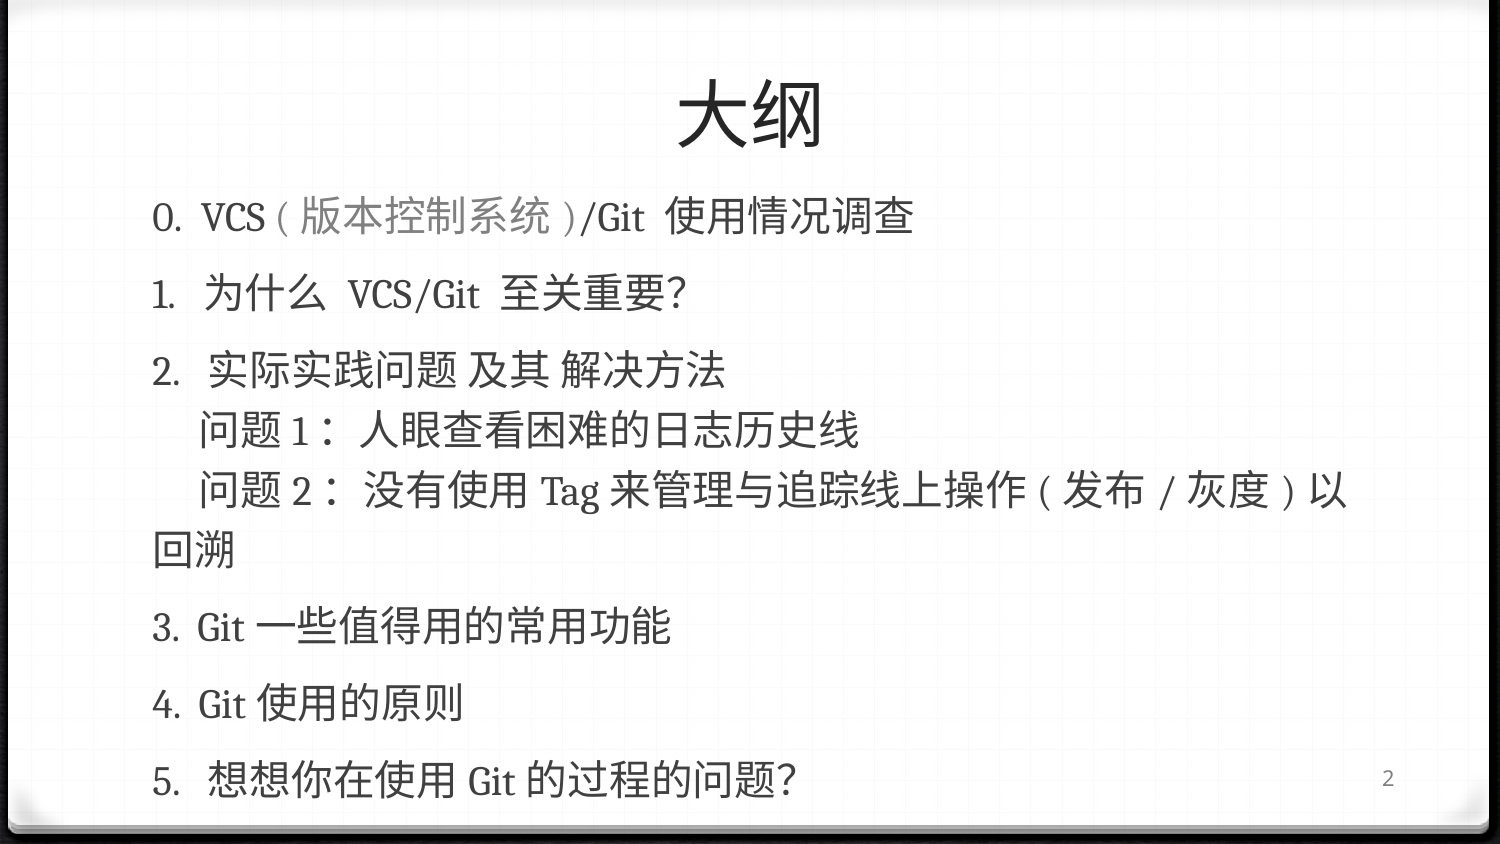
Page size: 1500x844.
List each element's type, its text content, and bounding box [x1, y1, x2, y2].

slide_number 1 [1059, 756, 1410, 802]
title 大纲 [90, 23, 1410, 202]
picture [0, 0, 1500, 844]
list 0. VCS (版本控制系统)/Git 使用情况调查 1. 为什么 VCS/Git 至关重要？ 2. 实际实践问题 及其 解决方法 问题1：人眼查看困难的日志历史线 问题2：没有使用Tag来管理与追踪线上操作(发布/灰度)以回溯 3. Git一些值得用的常用功能 4. Git使用的原则 5. 想想你在使用Git的过程的问题？ [137, 172, 1391, 812]
